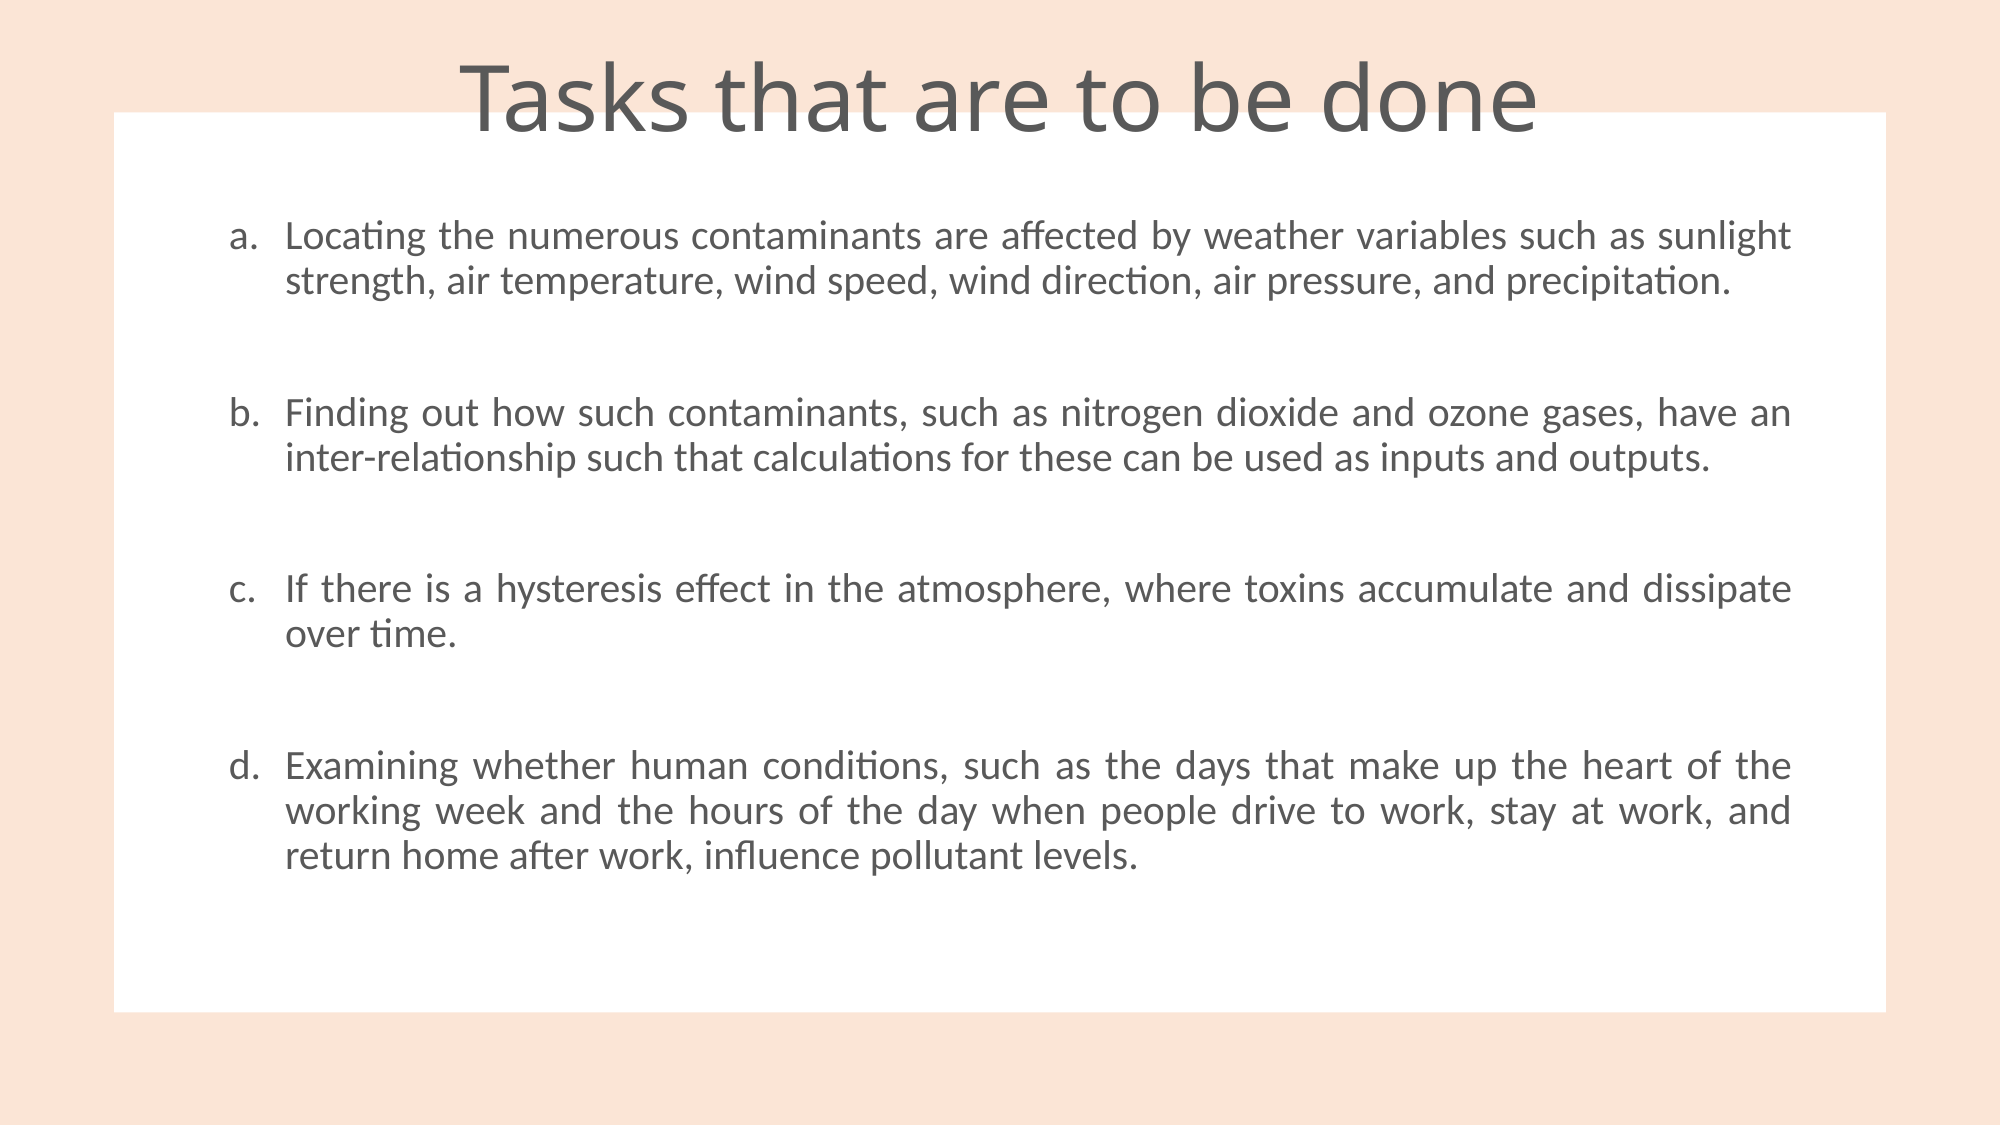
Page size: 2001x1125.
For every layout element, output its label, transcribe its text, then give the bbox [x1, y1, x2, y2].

title Tasks that are to be done [265, 65, 1735, 160]
text_box [0, 0, 2000, 1125]
text_box [113, 111, 1887, 1013]
list Locating the numerous contaminants are affected by weather variables such as sunlight strength, air temperature, wind speed, wind direction, air pressure, and precipitation. Finding out how such contaminants, such as nitrogen dioxide and ozone gases, have an inter-relationship such that calculations for these can be used as inputs and outputs. If there is a hysteresis effect in the atmosphere, where toxins accumulate and dissipate over time. Examining whether human conditions, such as the days that make up the heart of the working week and the hours of the day when people drive to work, stay at work, and return home after work, influence pollutant levels. [213, 206, 1807, 965]
